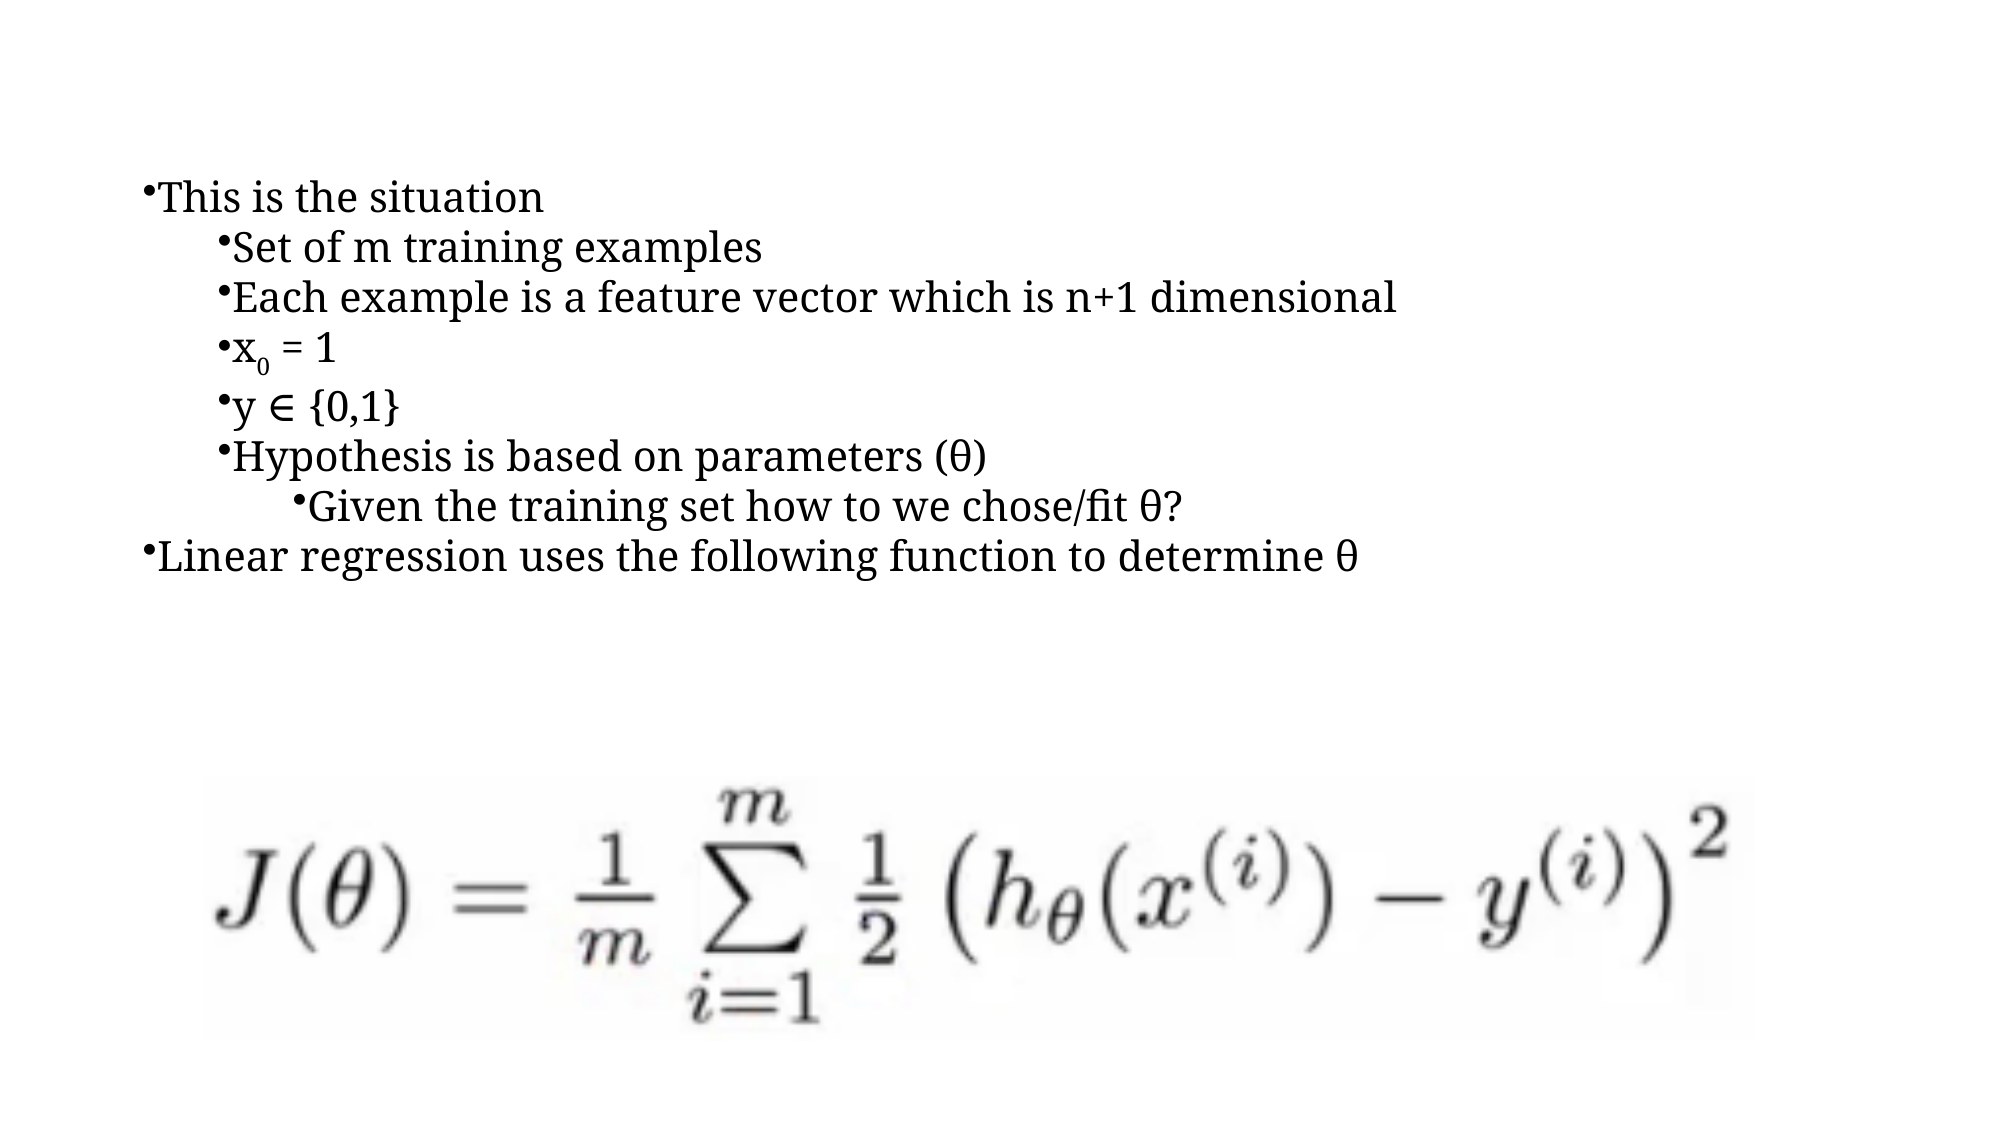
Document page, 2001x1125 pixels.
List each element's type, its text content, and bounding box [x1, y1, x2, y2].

text_box This is the situation Set of m training examples Each example is a feature vector which is n+1 dimensional x0 = 1 y ∈ {0,1} Hypothesis is based on parameters (θ) Given the training set how to we chose/fit θ? Linear regression uses the following function to determine θ [127, 83, 1830, 768]
picture [202, 776, 1755, 1041]
